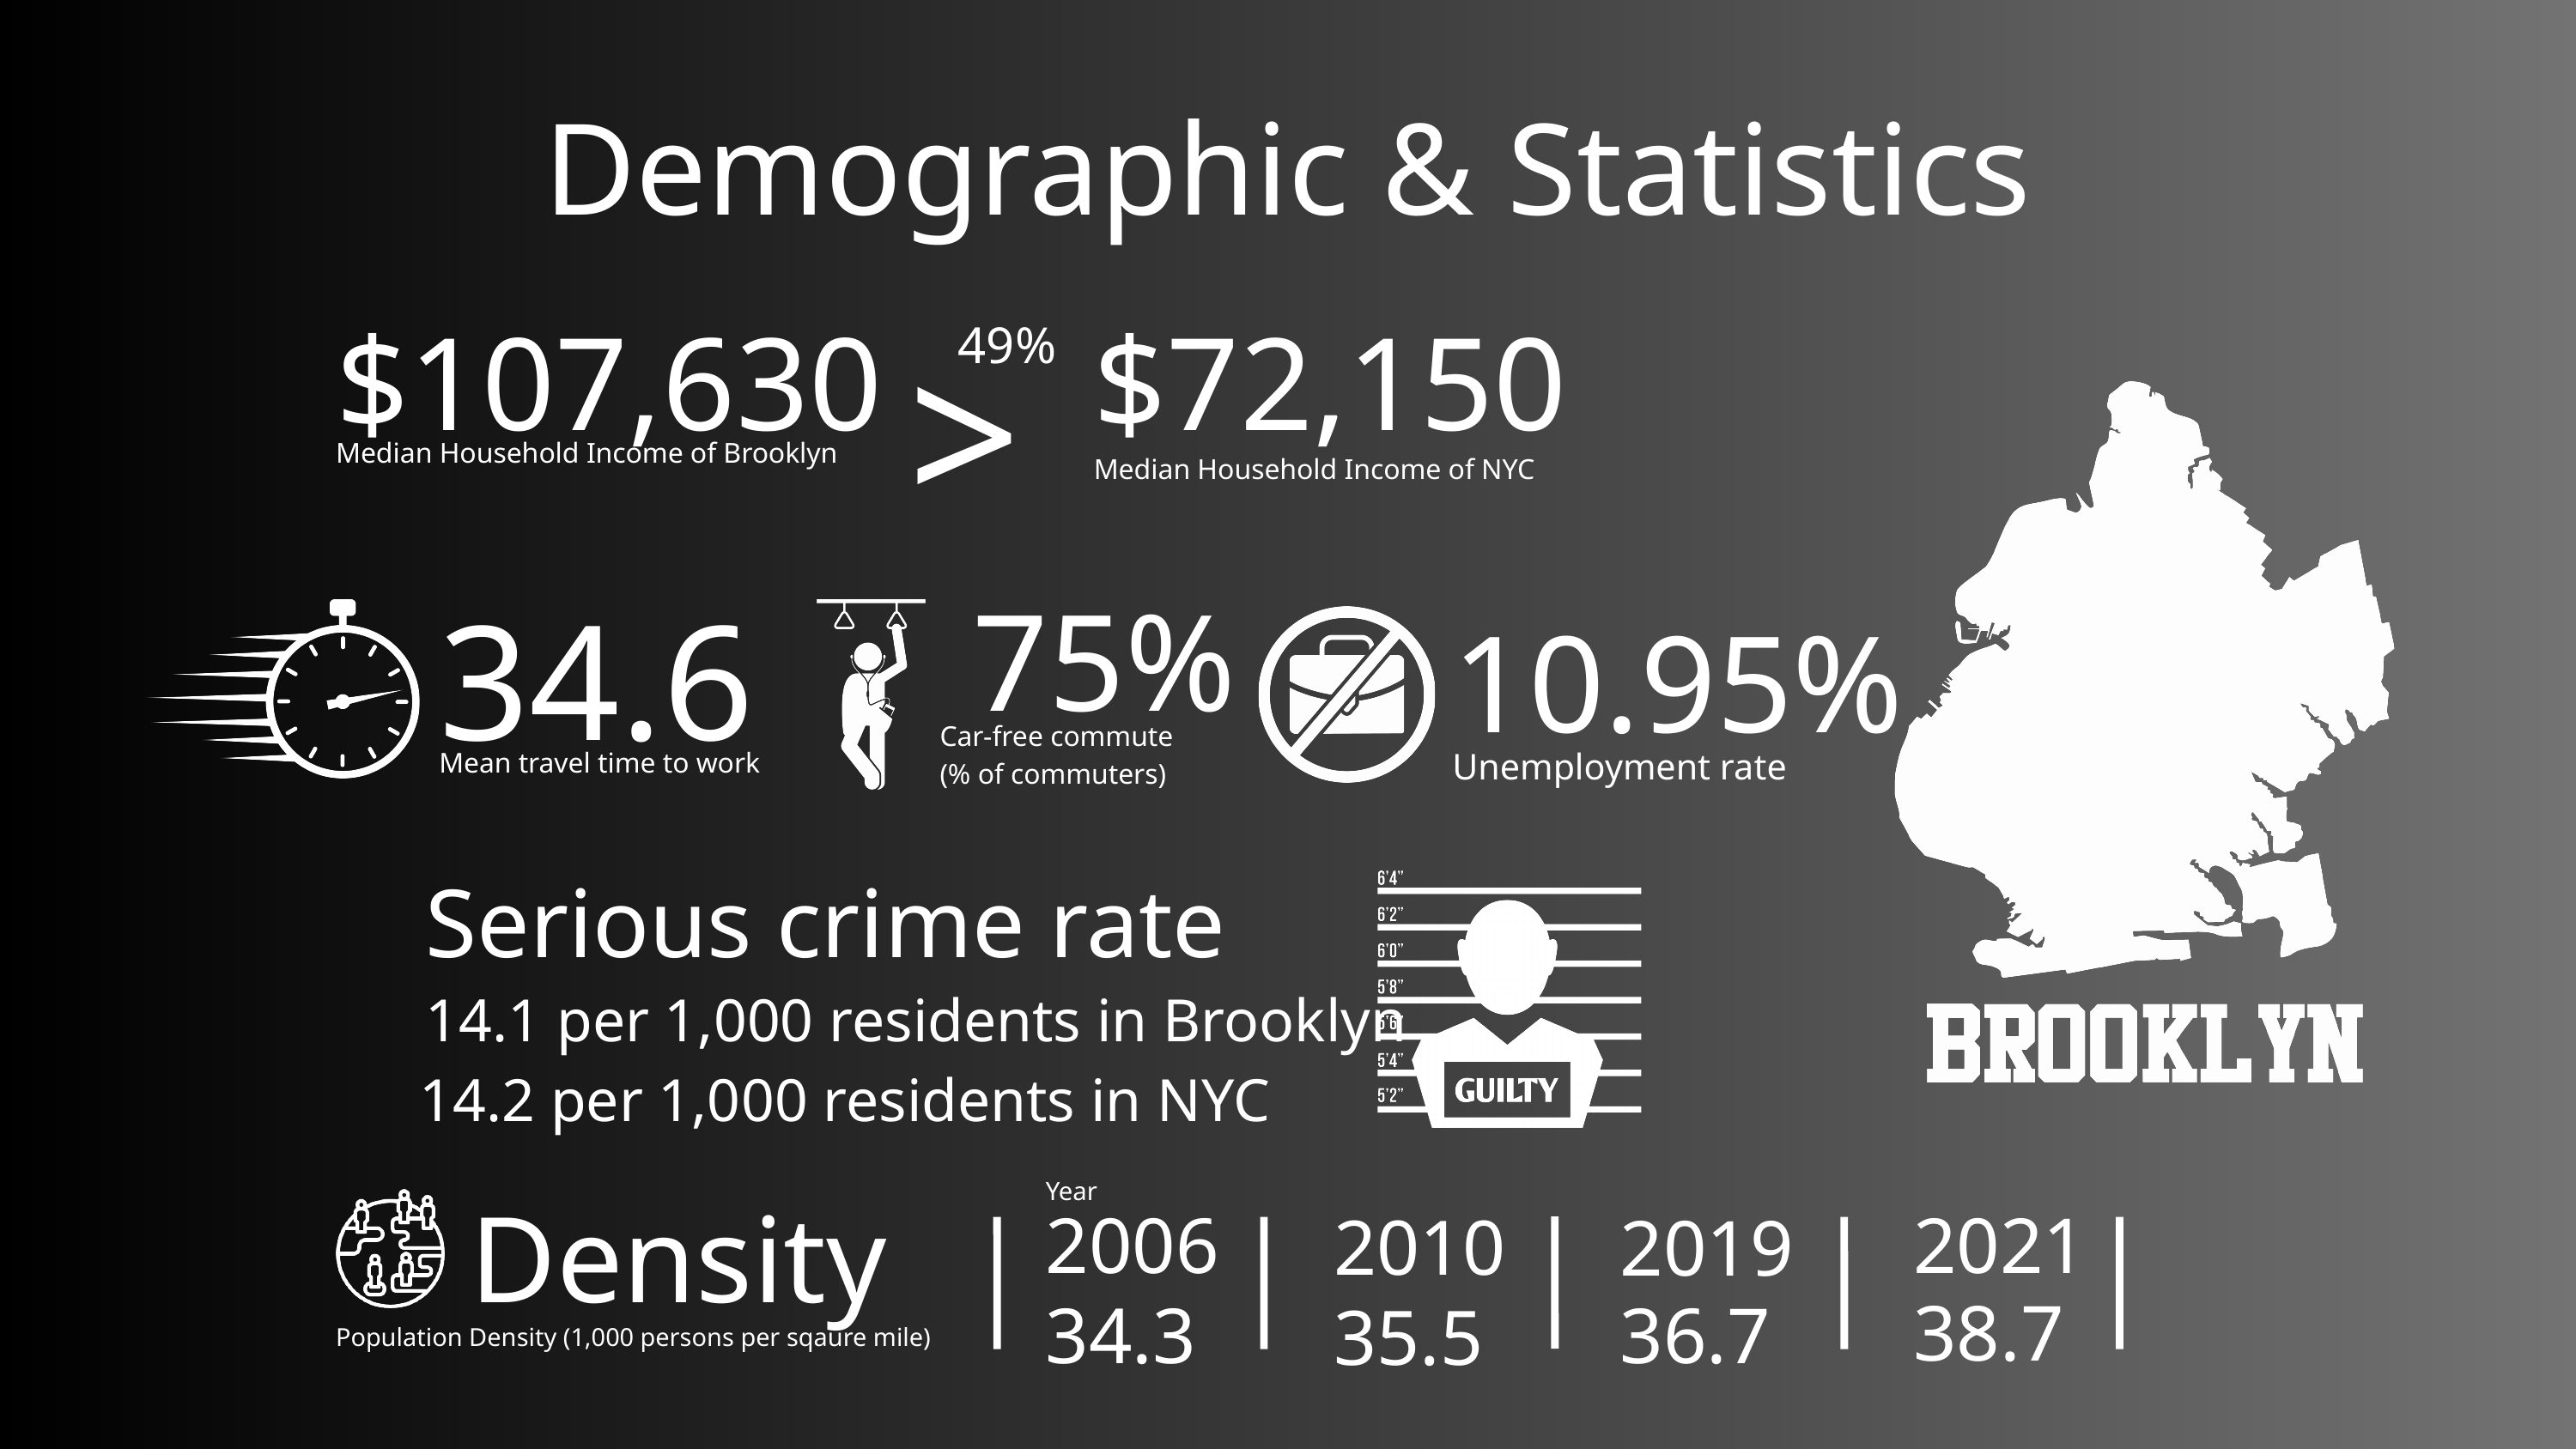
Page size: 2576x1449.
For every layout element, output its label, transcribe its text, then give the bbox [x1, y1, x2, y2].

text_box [335, 1173, 2123, 1373]
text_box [419, 855, 1642, 1129]
text_box [144, 599, 420, 779]
text_box Car-free commute (% of commuters) [939, 713, 1206, 790]
text_box 34.6 [439, 549, 764, 740]
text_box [335, 292, 1667, 529]
text_box [817, 599, 926, 790]
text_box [1258, 588, 2021, 833]
text_box 75% [972, 550, 1246, 738]
text_box [1894, 381, 2395, 1082]
text_box Demographic & Statistics [0, 63, 2576, 240]
text_box Mean travel time to work [439, 740, 803, 779]
